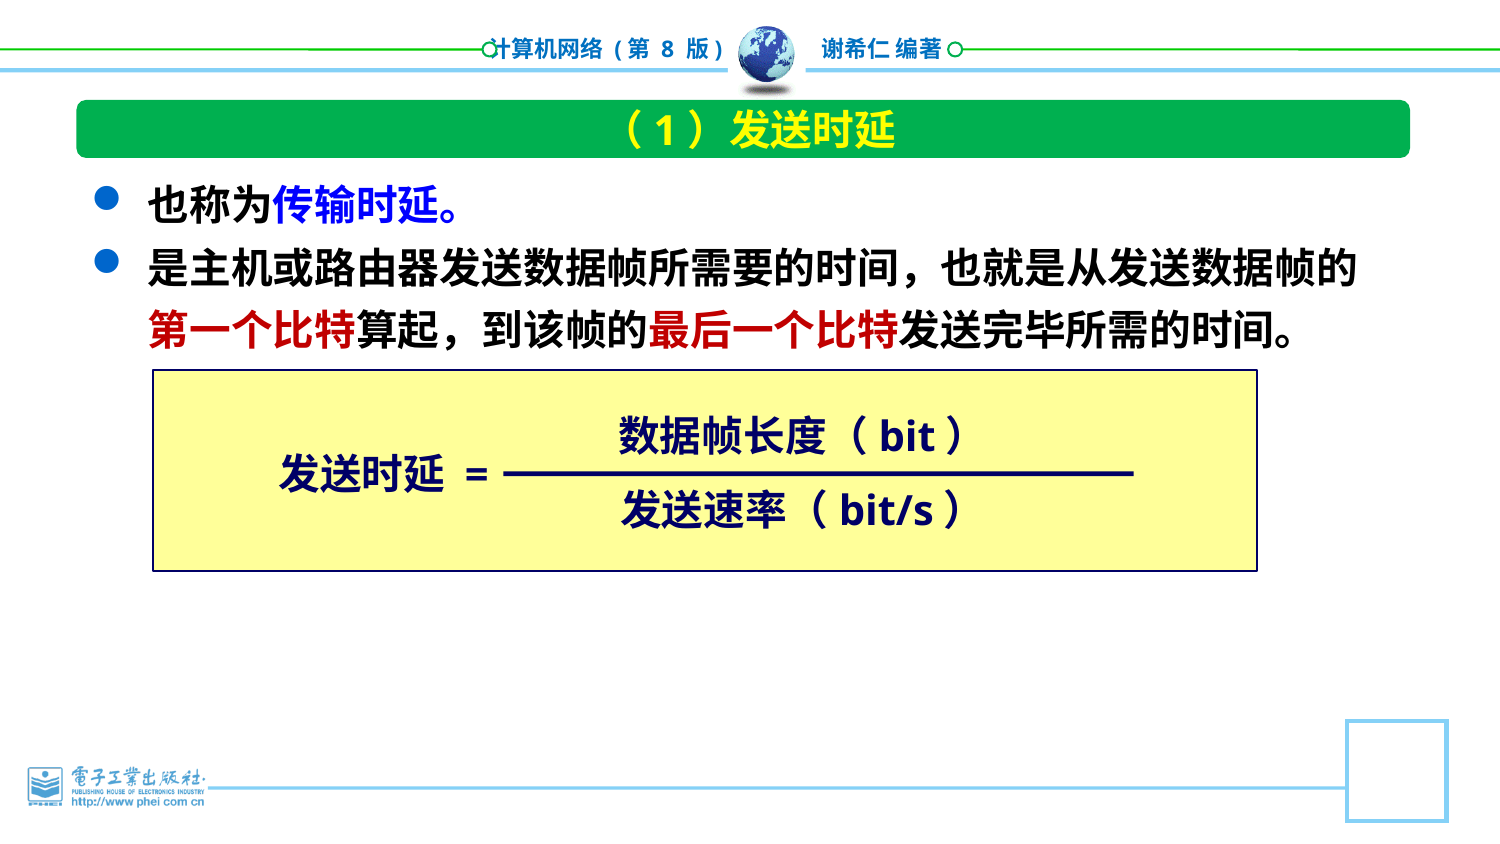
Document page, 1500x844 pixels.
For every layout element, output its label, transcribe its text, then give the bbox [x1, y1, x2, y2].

picture [736, 24, 796, 99]
list （1）发送时延 [204, 99, 1293, 158]
picture [23, 764, 208, 809]
list 也称为传输时延。 是主机或路由器发送数据帧所需要的时间，也就是从发送数据帧的第一个比特算起，到该帧的最后一个比特发送完毕所需的时间。 [76, 159, 1410, 716]
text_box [260, 402, 1134, 542]
text_box [151, 368, 1259, 573]
